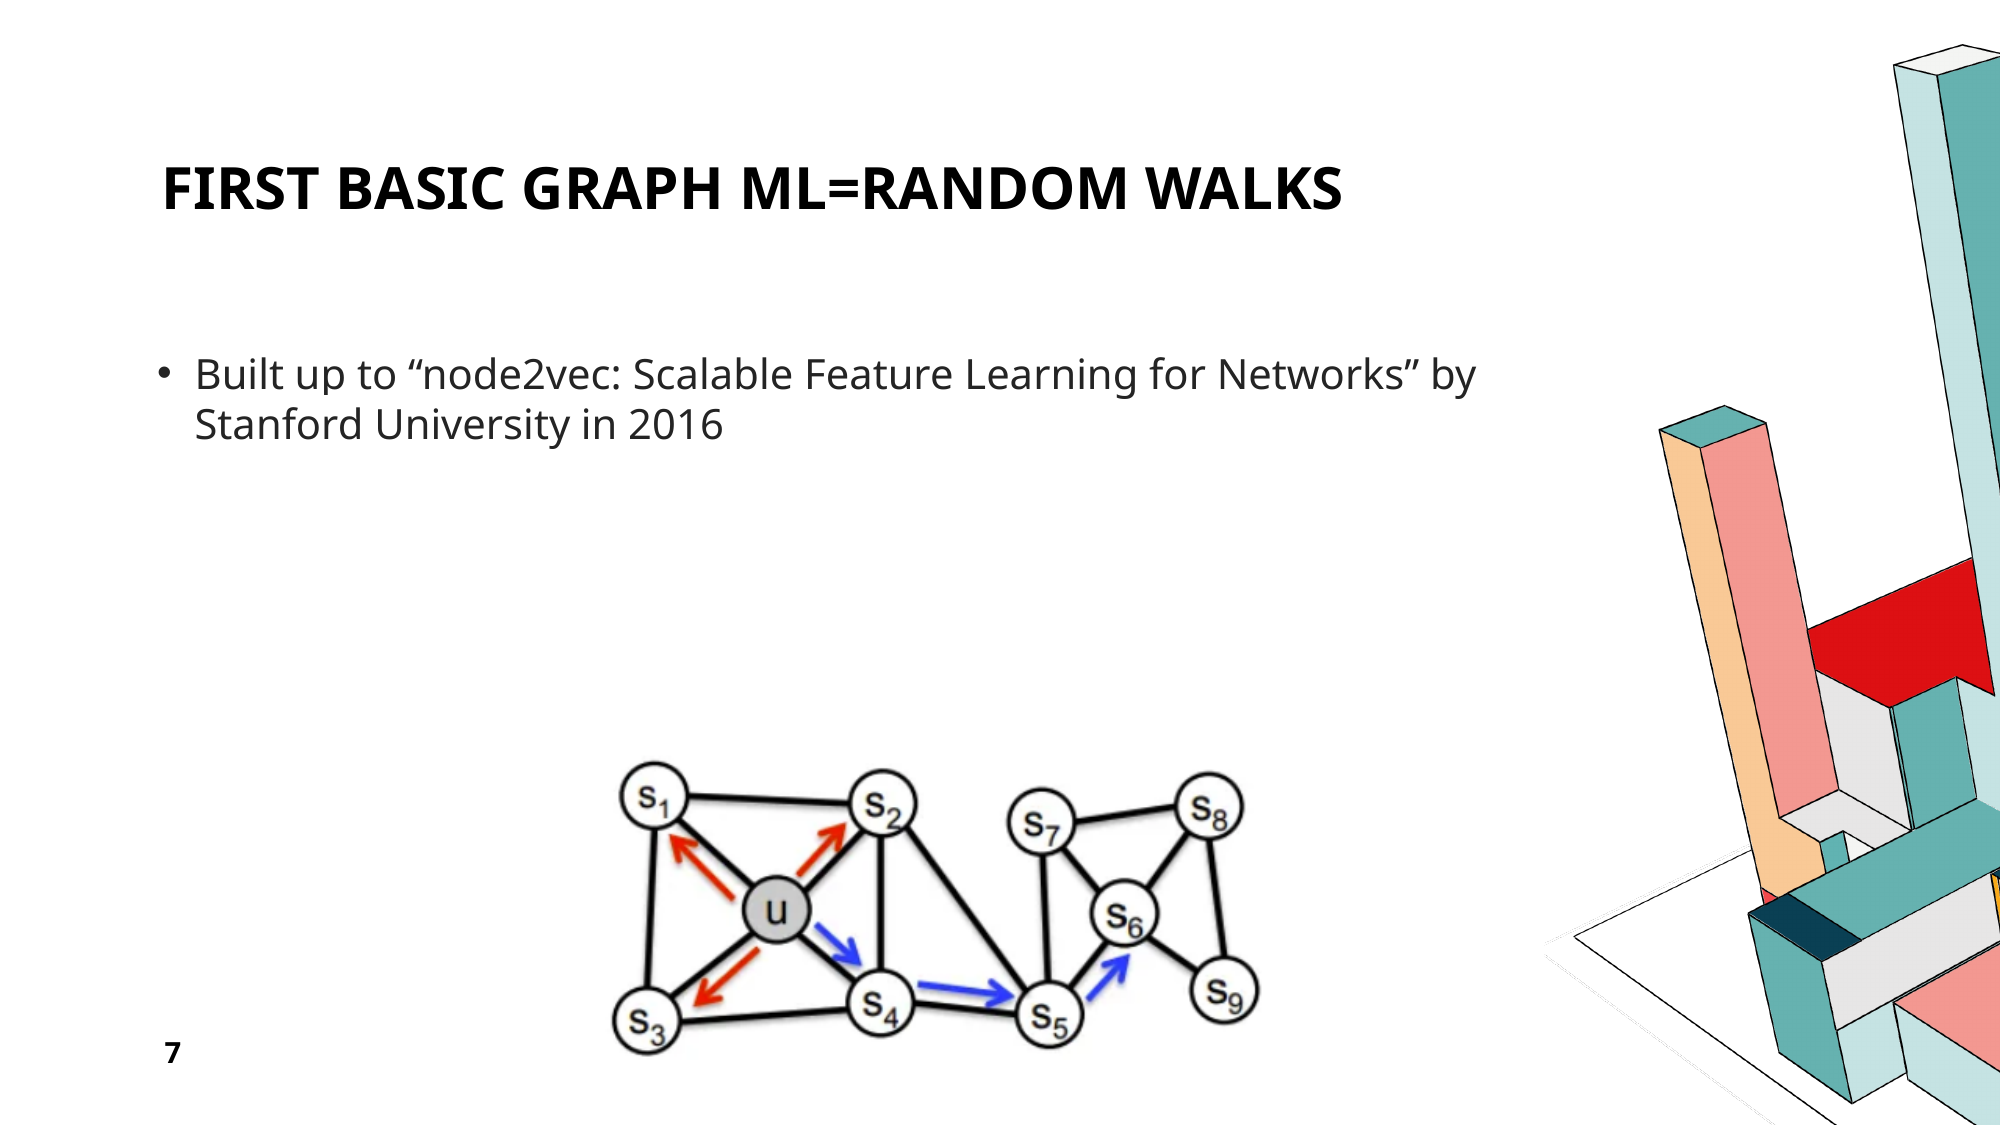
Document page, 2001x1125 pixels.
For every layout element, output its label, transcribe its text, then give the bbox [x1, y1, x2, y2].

picture [1544, 43, 2000, 1125]
list Built up to “node2vec: Scalable Feature Learning for Networks” by Stanford University in 2016 [142, 339, 1508, 913]
picture [492, 676, 1382, 1085]
slide_number 7 [149, 1024, 492, 1085]
title First Basic Graph ML=Random Walks [146, 11, 1508, 230]
